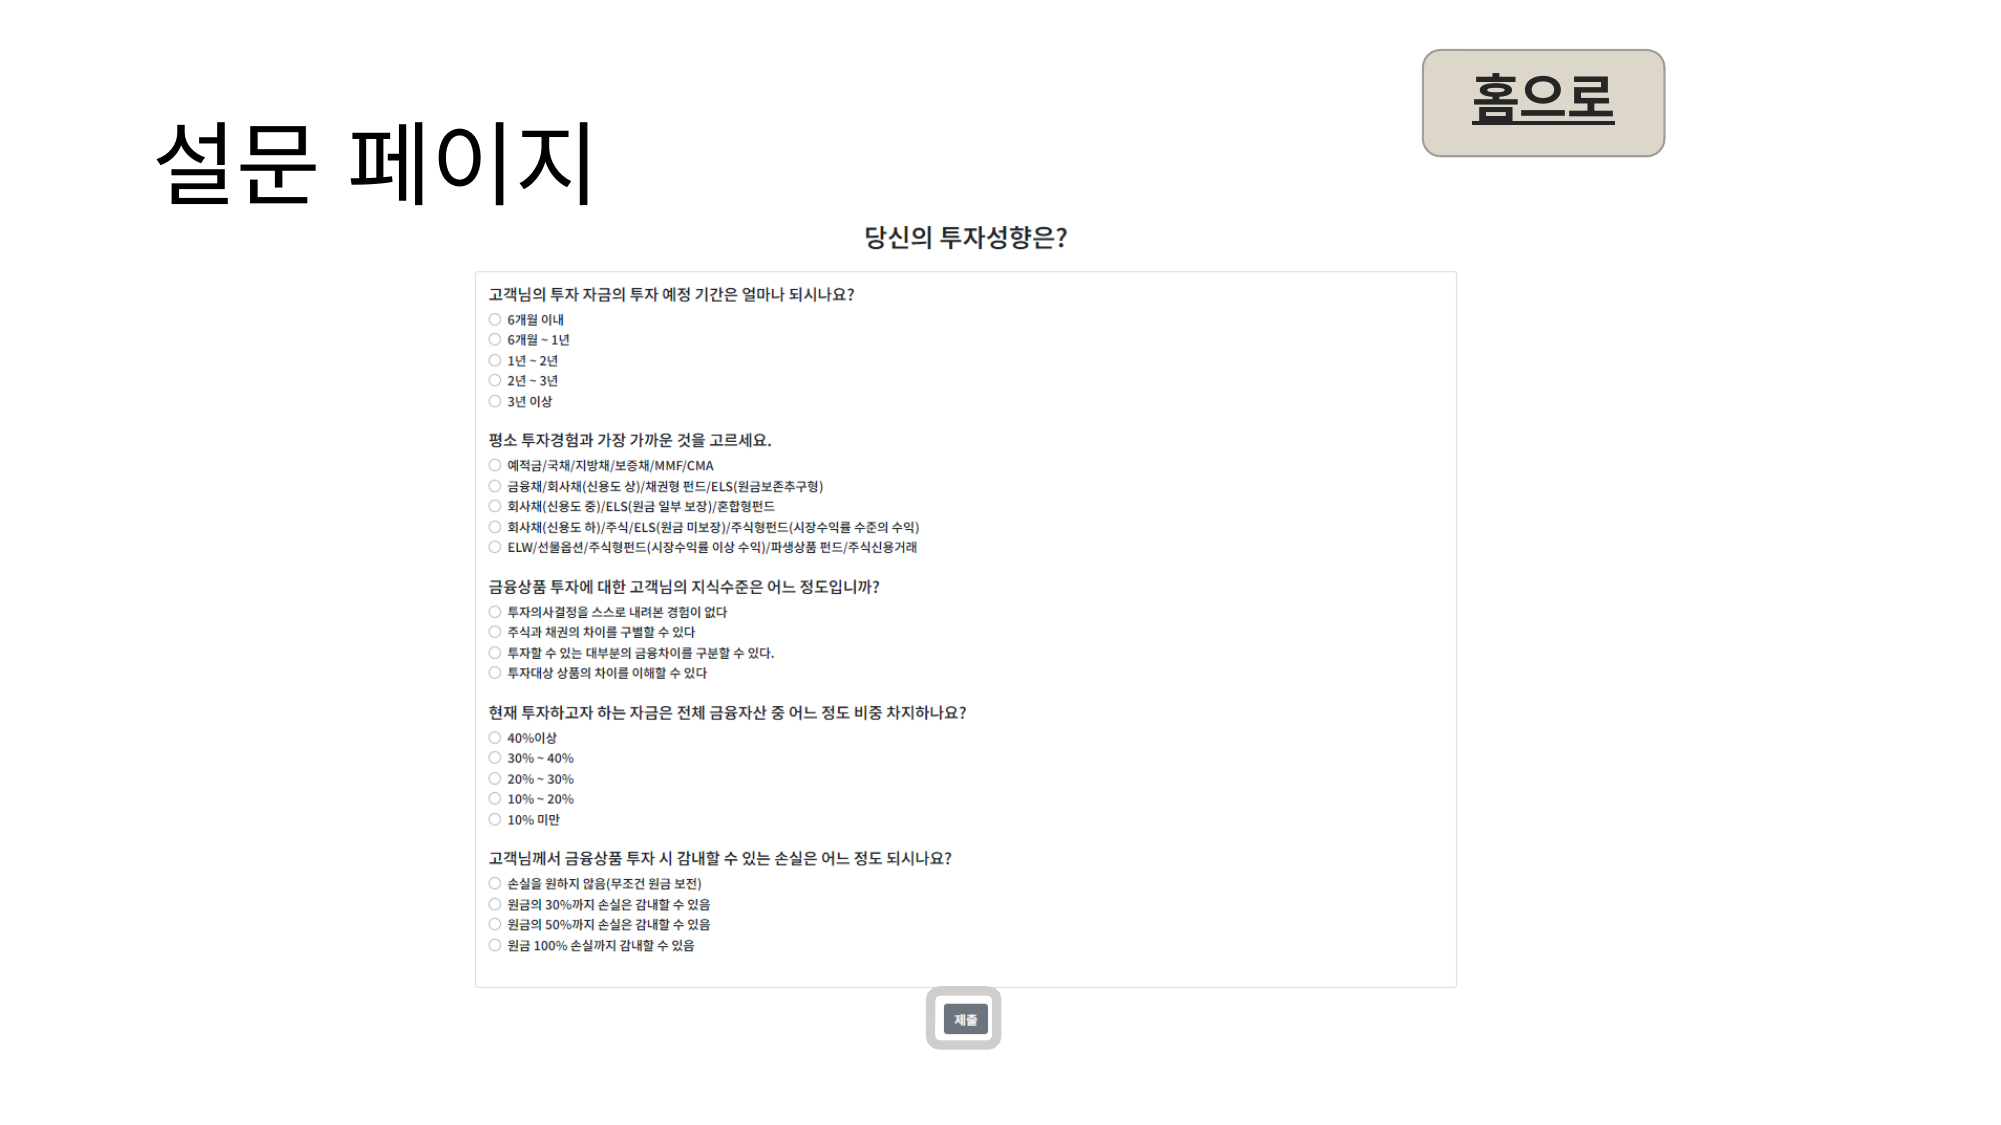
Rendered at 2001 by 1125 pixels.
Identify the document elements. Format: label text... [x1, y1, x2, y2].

picture [455, 202, 1477, 1053]
title 설문 페이지 [137, 59, 1863, 278]
text_box 홈으로 [1421, 48, 1666, 158]
